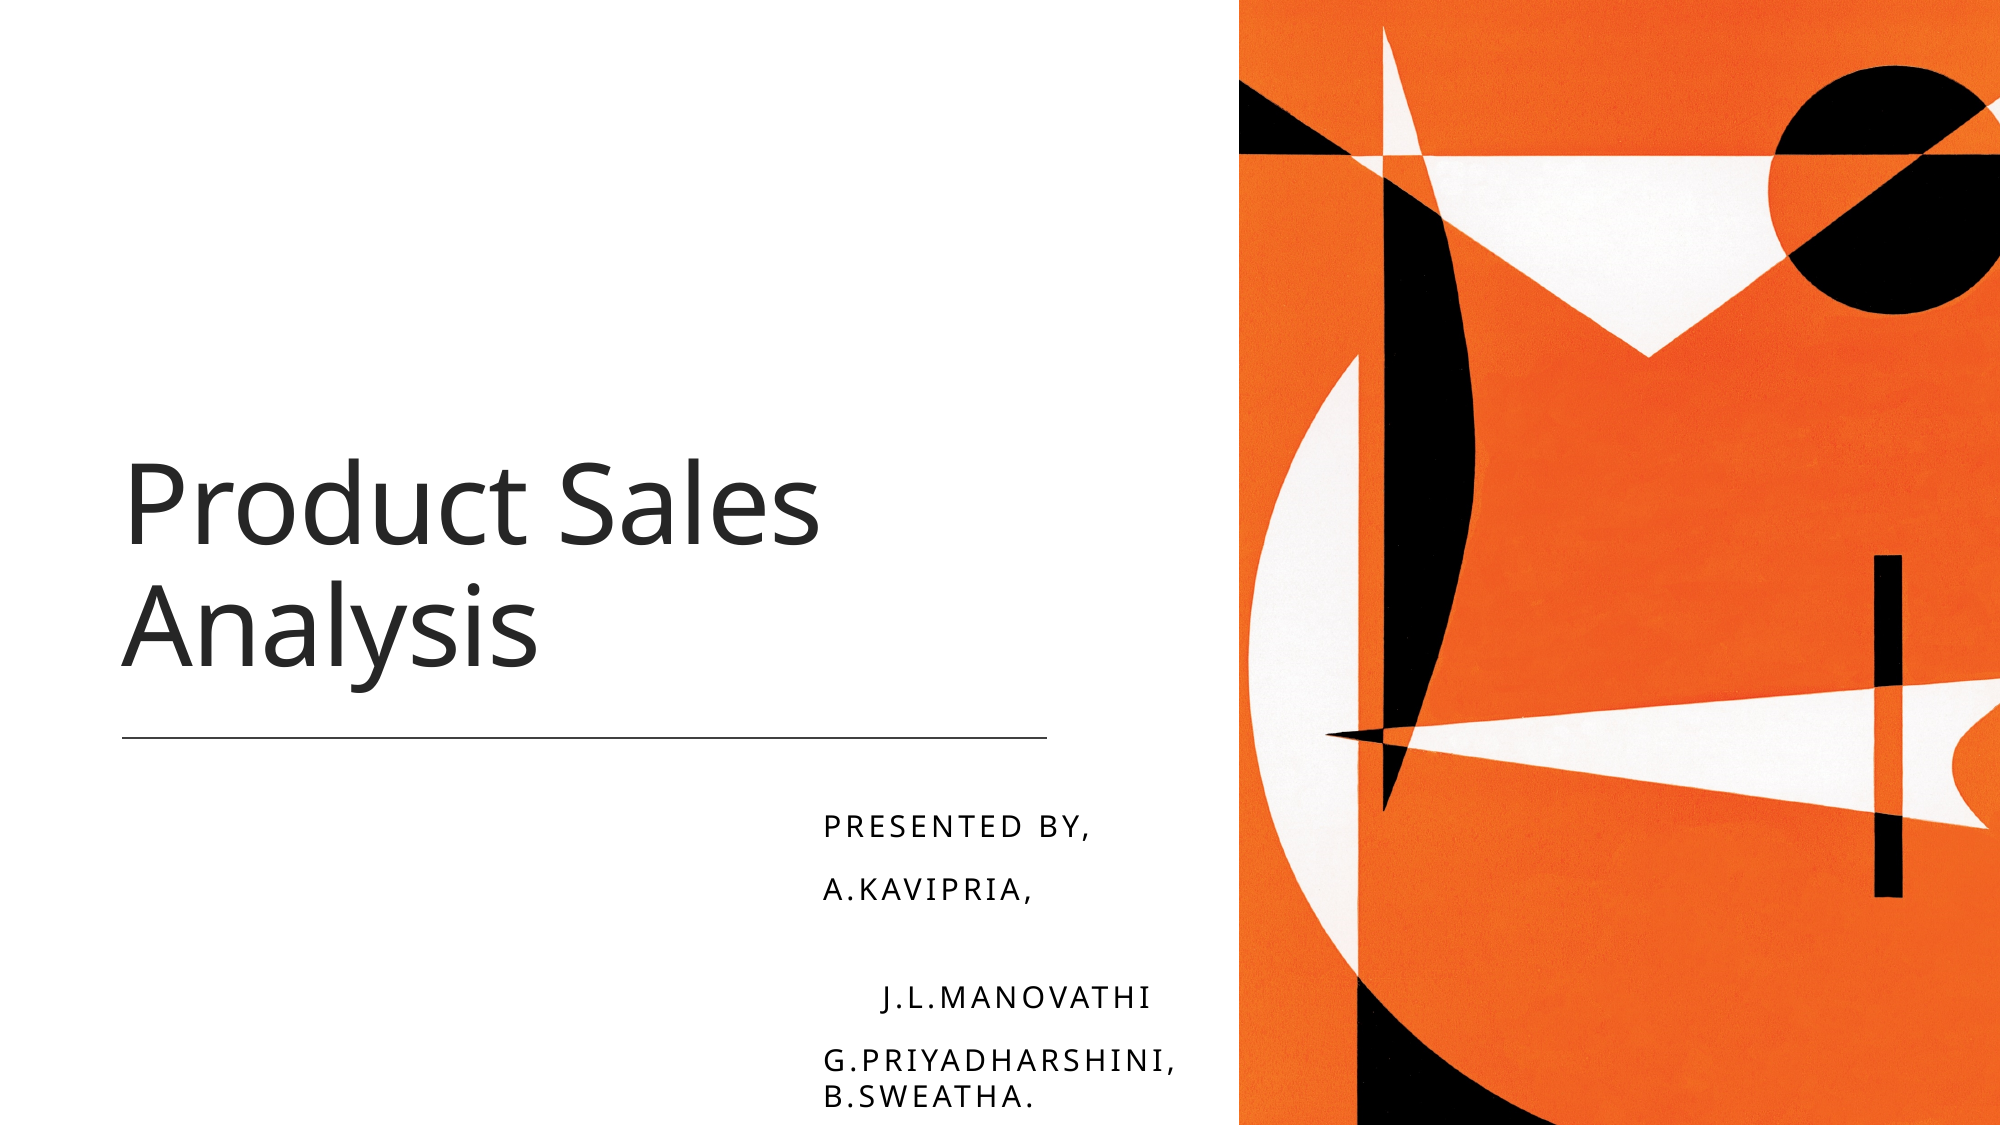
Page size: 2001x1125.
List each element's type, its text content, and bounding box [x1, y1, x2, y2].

title Product Sales Analysis [106, 104, 1133, 698]
picture [1239, 0, 2000, 1125]
subtitle Presented by, a.KavipriA, j.l.manovathi G.PRIYADHARSHINI,B.SWEATHA. [808, 796, 1211, 1125]
text_box [0, 0, 1237, 1125]
